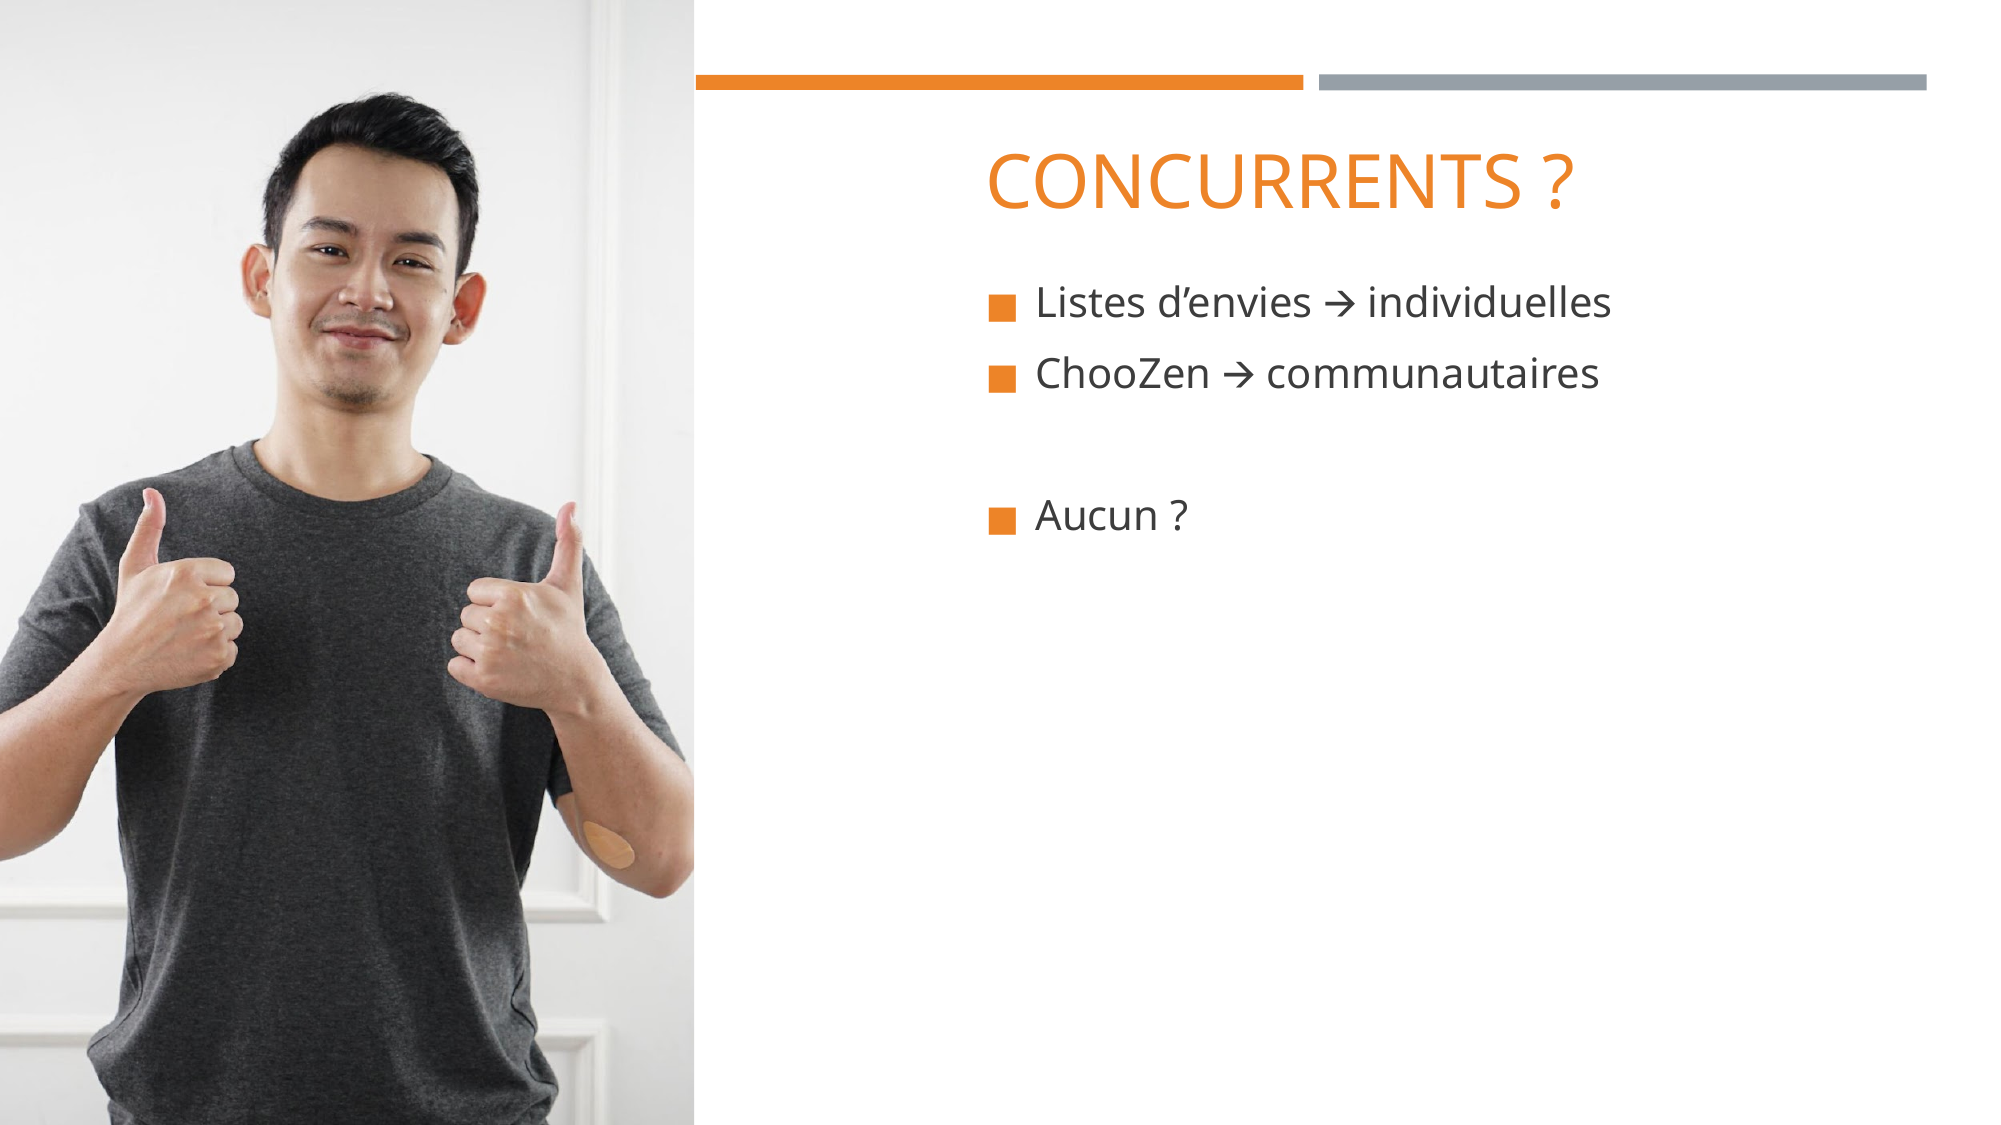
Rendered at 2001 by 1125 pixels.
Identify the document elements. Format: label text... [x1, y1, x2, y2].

list Listes d’envies 🡪 individuelles ChooZen 🡪 communautaires Aucun ? [970, 267, 1895, 958]
title CONCURRENTS ? [970, 116, 1895, 232]
picture [0, 0, 695, 1125]
